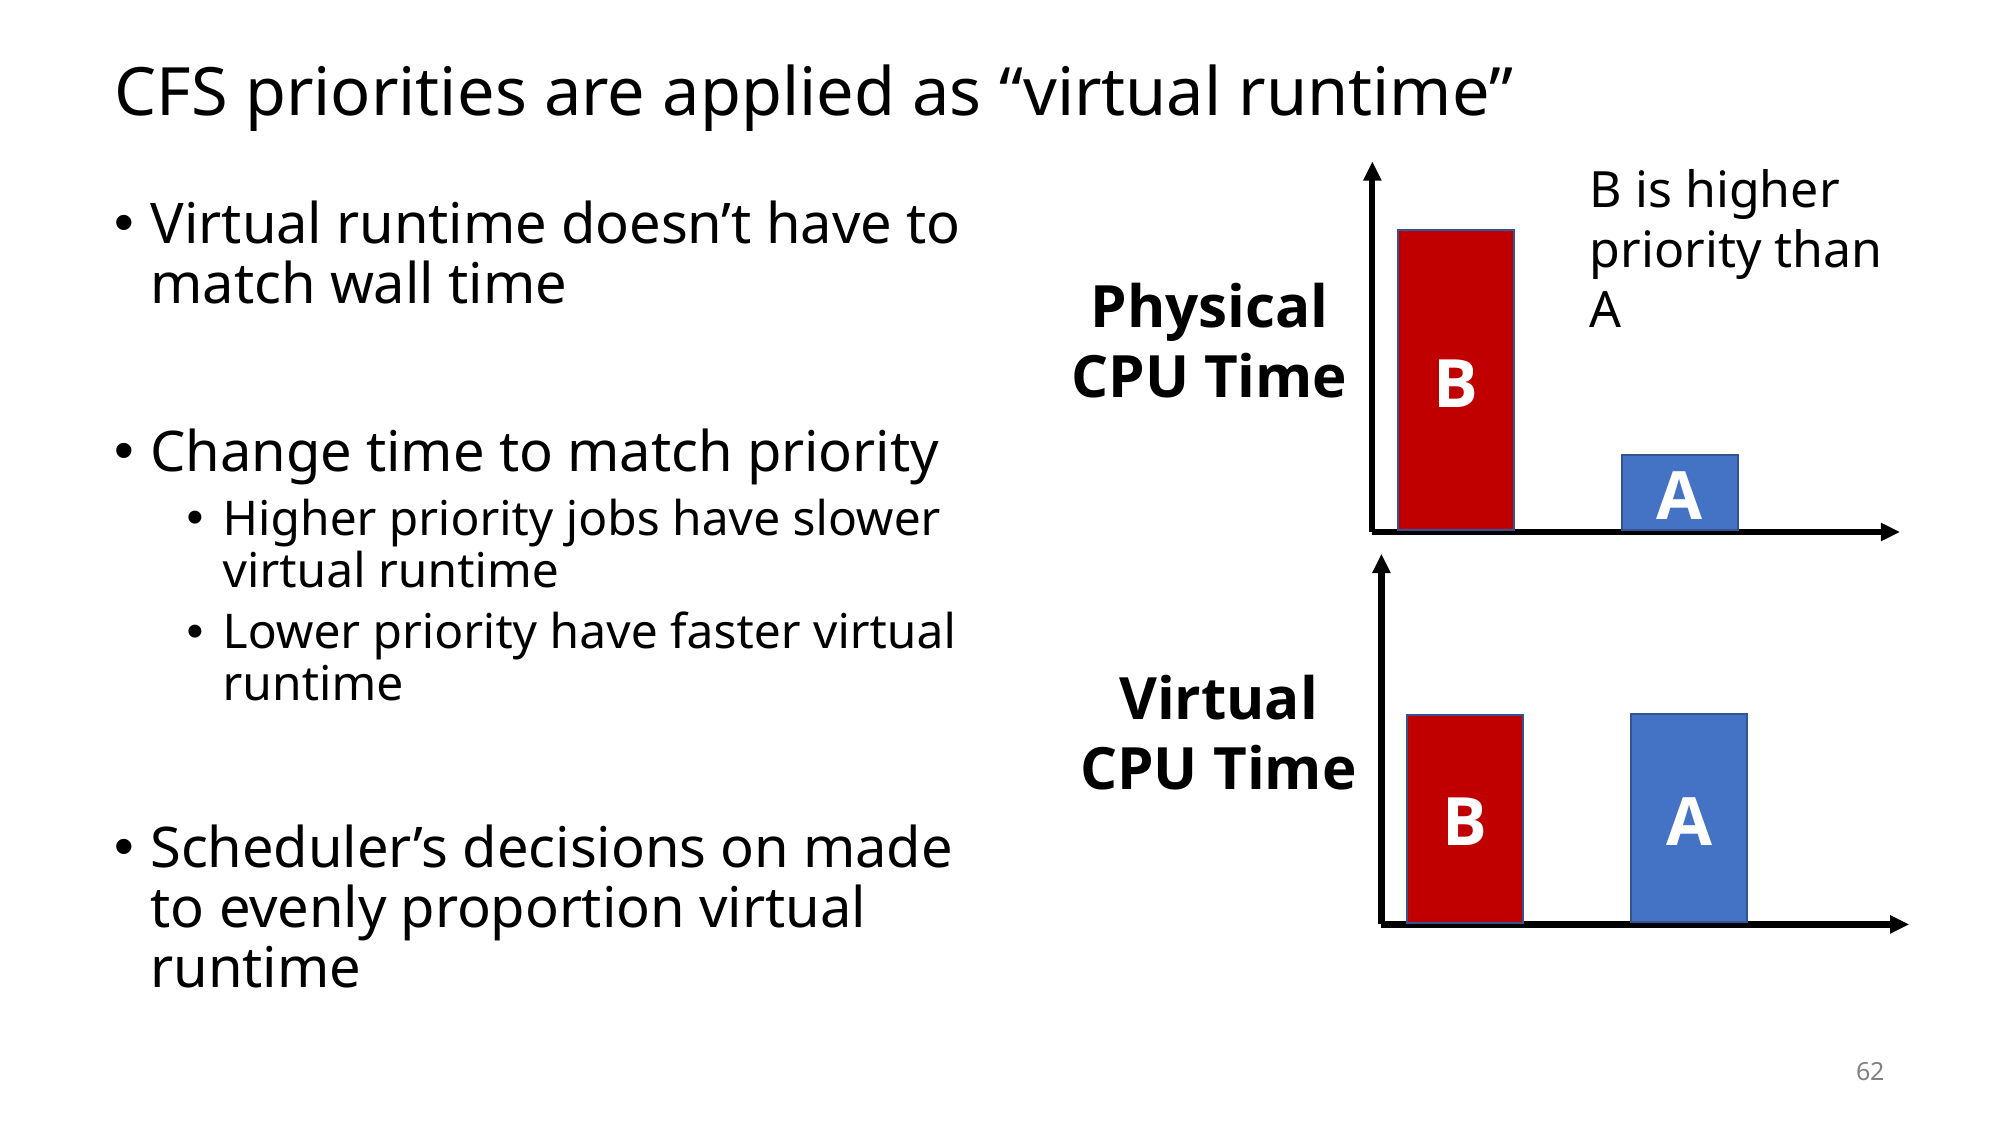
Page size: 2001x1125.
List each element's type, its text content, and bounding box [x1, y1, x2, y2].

text_box Physical CPU Time [1056, 261, 1363, 417]
text_box B [1397, 229, 1515, 531]
text_box Virtual CPU Time [1065, 654, 1372, 809]
title CFS priorities are applied as “virtual runtime” [99, 37, 1900, 150]
slide_number 62 [1749, 1042, 1900, 1103]
text_box A [1621, 454, 1739, 531]
text_box B [1406, 714, 1524, 924]
text_box A [1630, 713, 1748, 923]
text_box B is higher priority than A [1574, 149, 1926, 345]
list Virtual runtime doesn’t have to match wall time Change time to match priority Higher priority jobs have slower virtual runtime Lower priority have faster virtual runtime Scheduler’s decisions on made to evenly proportion virtual runtime [99, 187, 1000, 1013]
